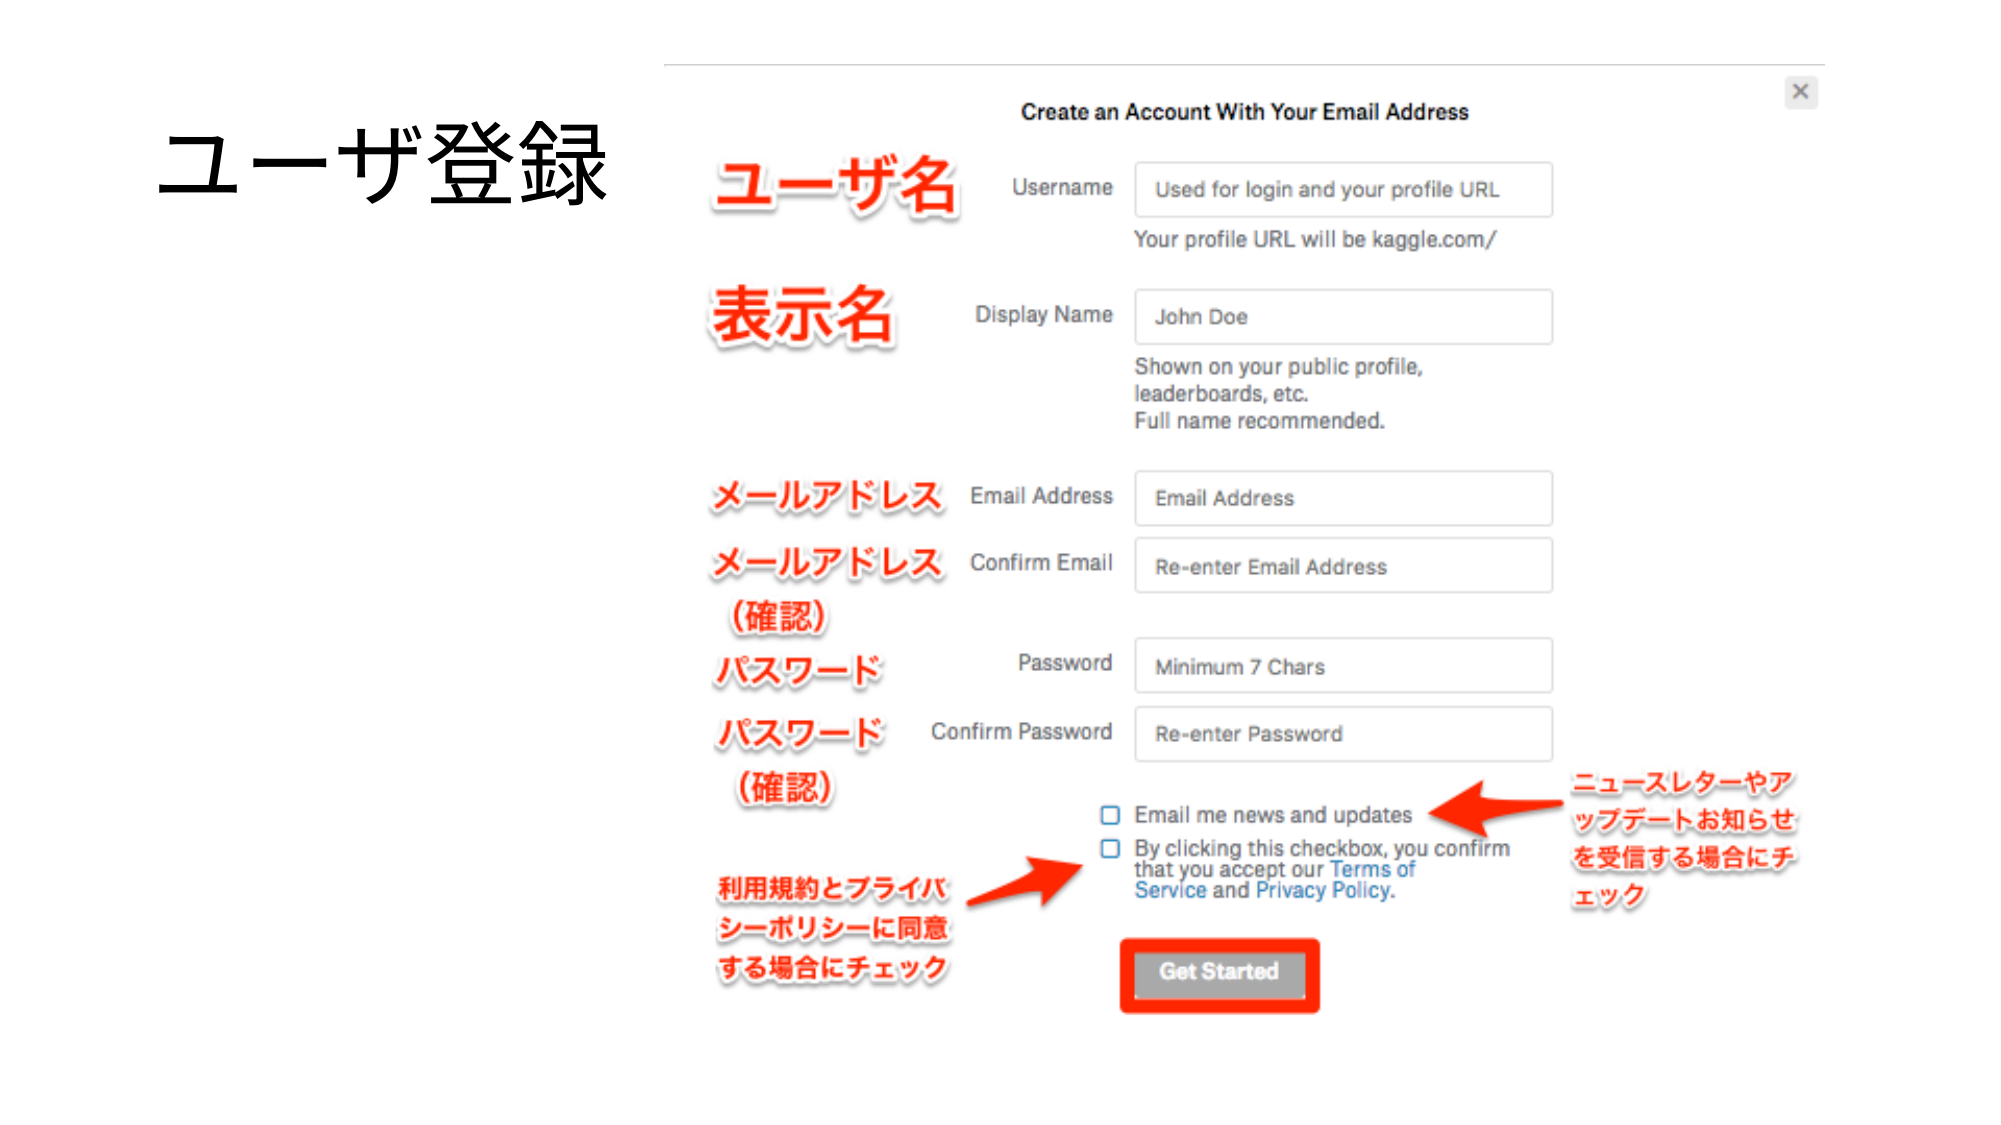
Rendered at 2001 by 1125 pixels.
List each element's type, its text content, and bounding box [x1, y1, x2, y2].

title ユーザ登録 [137, 59, 1863, 278]
picture [664, 64, 1825, 1061]
